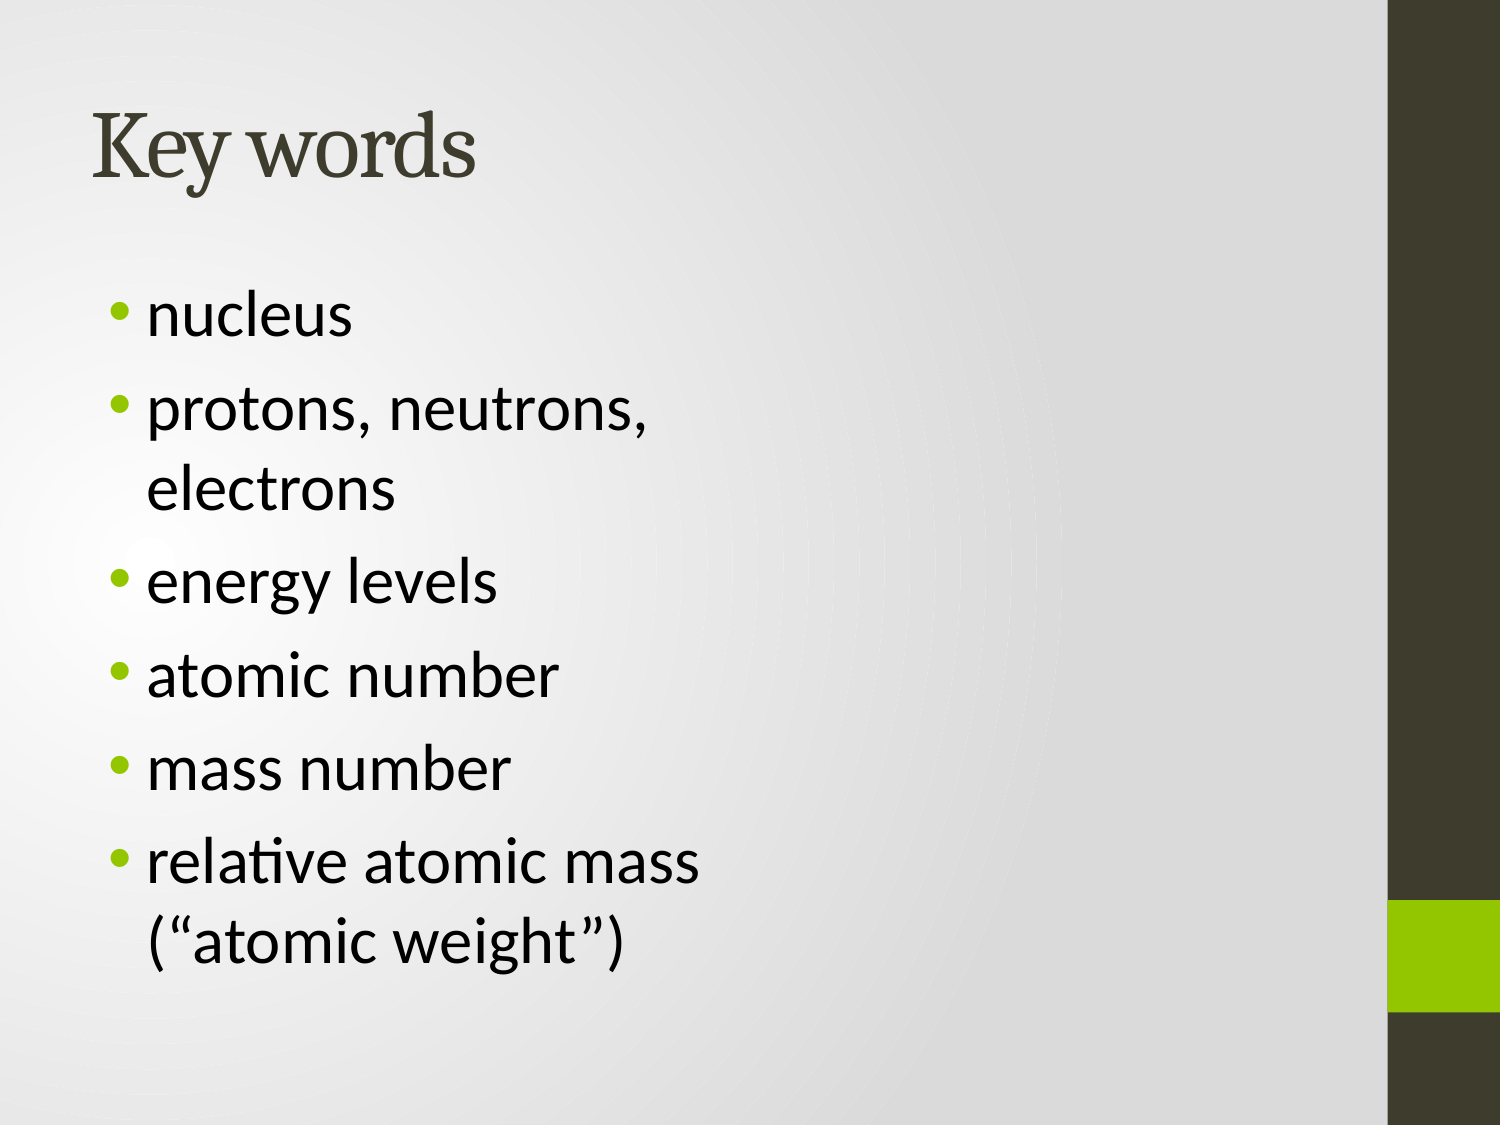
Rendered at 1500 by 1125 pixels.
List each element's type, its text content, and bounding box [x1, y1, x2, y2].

list nucleus protons, neutrons, electrons energy levels atomic number mass number relative atomic mass (“atomic weight”) [75, 262, 1388, 1050]
title Key words [75, 45, 1325, 233]
